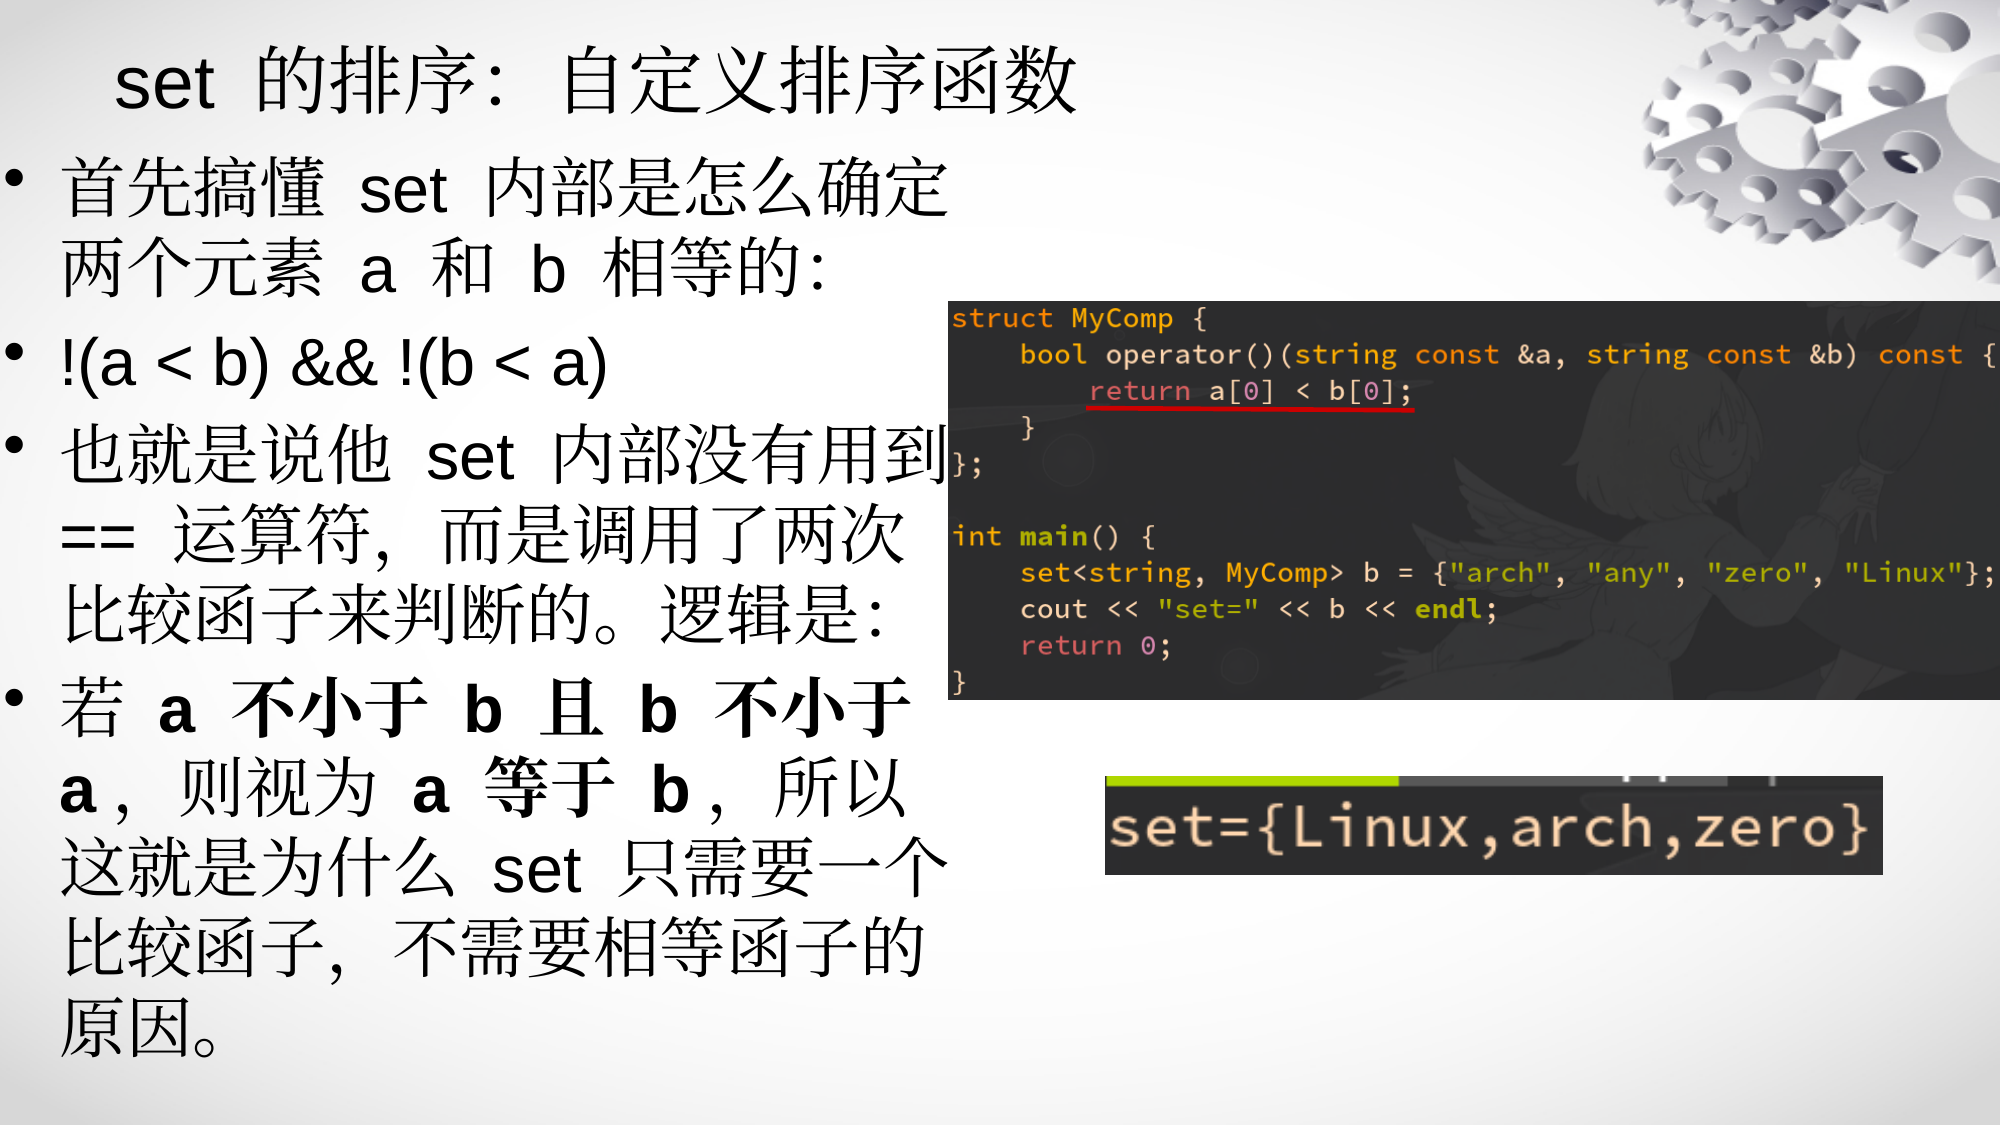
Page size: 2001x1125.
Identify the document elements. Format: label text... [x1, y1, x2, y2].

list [1105, 776, 1883, 875]
picture [0, 0, 2000, 301]
picture [0, 700, 2000, 1125]
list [948, 301, 2000, 700]
list 首先搞懂 set 内部是怎么确定两个元素 a 和 b 相等的： !(a < b) && !(b < a) 也就是说他 set 内部没有用到 == 运算符，而是调用了两次比较函子来判断的。逻辑是： 若 a 不小于 b 且 b 不小于 a，则视为 a 等于 b，所以这就是为什么 set 只需要一个比较函子，不需要相等函子的原因。 [0, 138, 977, 1079]
title set 的排序：自定义排序函数 [99, 30, 1901, 127]
